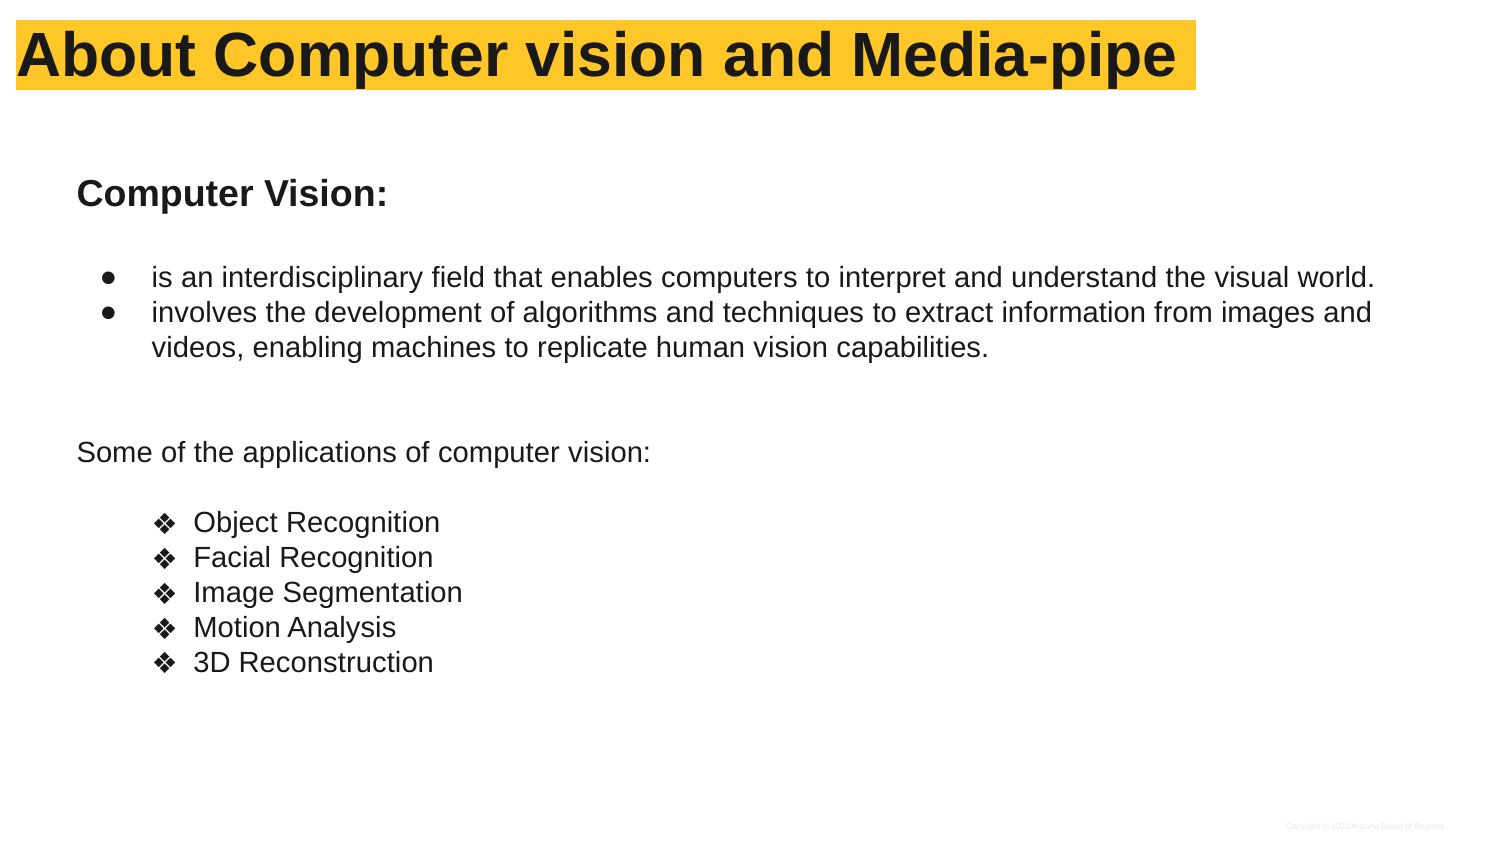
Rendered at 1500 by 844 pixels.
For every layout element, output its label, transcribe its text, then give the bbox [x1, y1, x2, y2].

text_box Computer Vision: is an interdisciplinary field that enables computers to interpret and understand the visual world. involves the development of algorithms and techniques to extract information from images and videos, enabling machines to replicate human vision capabilities. Some of the applications of computer vision: Object Recognition Facial Recognition Image Segmentation Motion Analysis 3D Reconstruction [65, 163, 1420, 684]
title About Computer vision and Media-pipe [16, 22, 1348, 118]
